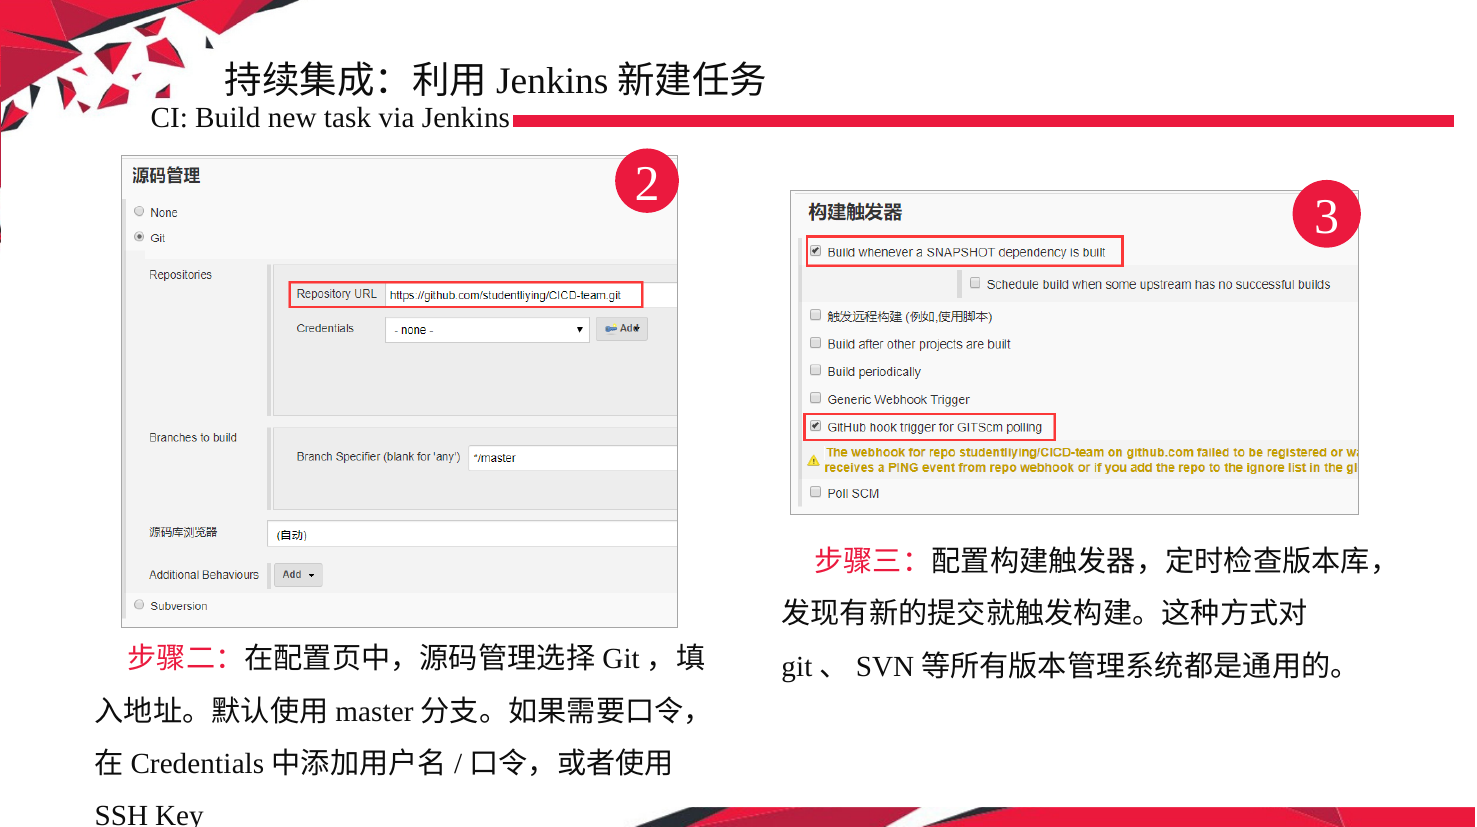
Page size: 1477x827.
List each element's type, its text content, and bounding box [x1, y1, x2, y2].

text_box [120, 148, 679, 628]
text_box 持续集成：利用Jenkins新建任务 [209, 48, 783, 109]
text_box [790, 180, 1361, 516]
picture [749, 808, 1475, 827]
text_box CI: Build new task via Jenkins [135, 91, 611, 141]
text_box 步骤二：在配置页中，源码管理选择Git，填入地址。默认使用master分支。如果需要口令，在Credentials中添加用户名/口令，或者使用SSH Key [74, 612, 749, 827]
text_box [509, 111, 1458, 131]
text_box 步骤三：配置构建触发器，定时检查版本库，发现有新的提交就触发构建。这种方式对git、SVN等所有版本管理系统都是通用的。 [761, 515, 1436, 692]
picture [0, 0, 1475, 827]
